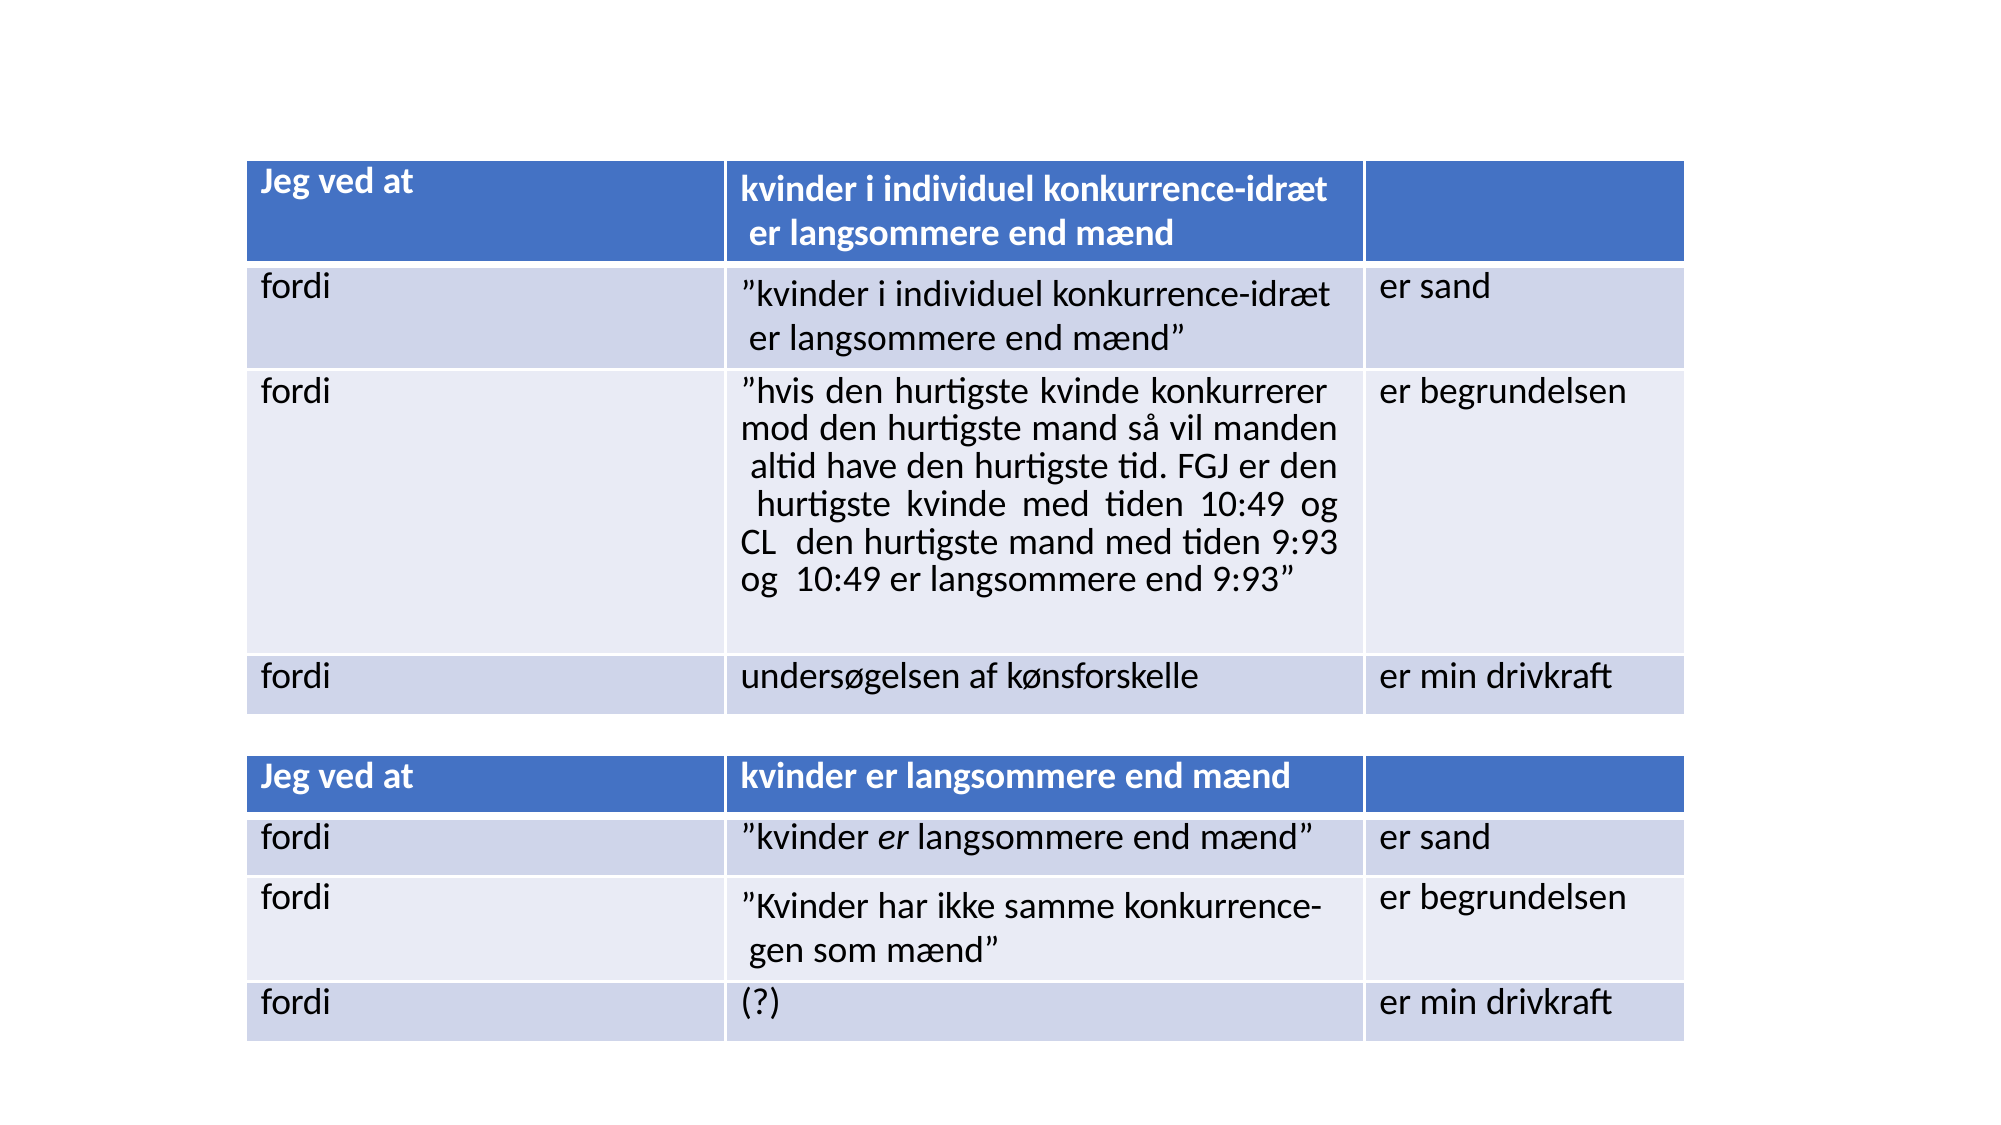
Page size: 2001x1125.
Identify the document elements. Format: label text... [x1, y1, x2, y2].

table_cell ”kvinder er langsommere end mænd” [727, 820, 1363, 875]
table_header kvinder i individuel konkurrence-idræt er langsommere end mænd [727, 161, 1363, 261]
table_cell fordi [247, 983, 724, 1041]
table_header Jeg ved at [247, 756, 724, 812]
table_header [1366, 756, 1684, 812]
table_cell er min drivkraft [1366, 656, 1684, 714]
table_cell er sand [1366, 820, 1684, 875]
table_cell ”Kvinder har ikke samme konkurrence- gen som mænd” [727, 878, 1363, 980]
table_cell fordi [247, 371, 724, 653]
table_cell ”hvis den hurtigste kvinde konkurrerer mod den hurtigste mand så vil manden altid have den hurtigste tid. FGJ er den hurtigste kvinde med tiden 10:49 og CL den hurtigste mand med tiden 9:93 og 10:49 er langsommere end 9:93” [727, 371, 1363, 653]
table_header kvinder er langsommere end mænd [727, 756, 1363, 812]
table_cell undersøgelsen af kønsforskelle [727, 656, 1363, 714]
table_cell er begrundelsen [1366, 878, 1684, 980]
table_cell er sand [1366, 268, 1684, 368]
table_cell fordi [247, 268, 724, 368]
table_header Jeg ved at [247, 161, 724, 261]
table_cell (?) [727, 983, 1363, 1041]
table_cell er begrundelsen [1366, 371, 1684, 653]
table_cell er min drivkraft [1366, 983, 1684, 1041]
table_cell fordi [247, 656, 724, 714]
table_cell ”kvinder i individuel konkurrence-idræt er langsommere end mænd” [727, 268, 1363, 368]
table_cell fordi [247, 820, 724, 875]
table_header [1366, 161, 1684, 261]
table_cell fordi [247, 878, 724, 980]
